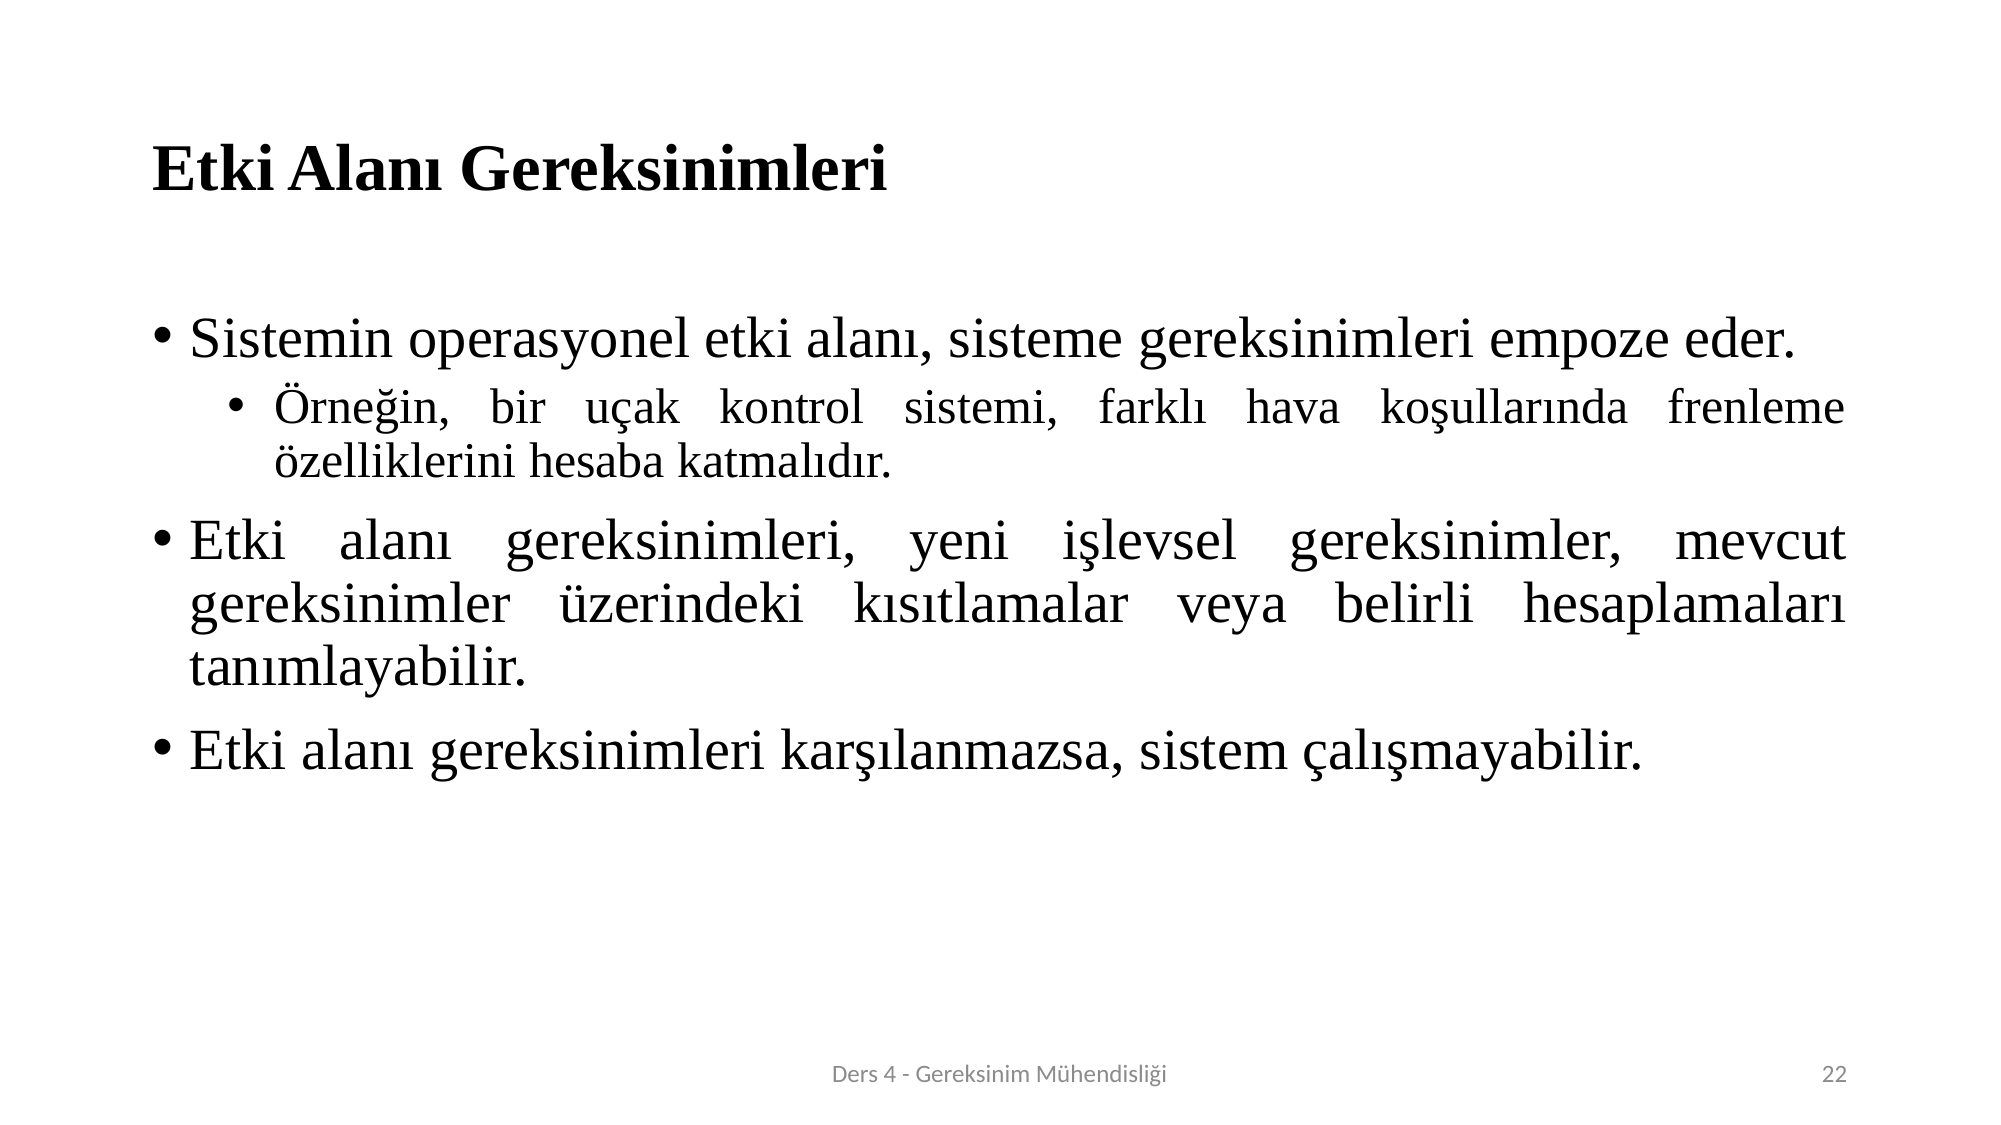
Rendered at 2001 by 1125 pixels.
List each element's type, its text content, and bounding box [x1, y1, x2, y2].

list Sistemin operasyonel etki alanı, sisteme gereksinimleri empoze eder. Örneğin, bir uçak kontrol sistemi, farklı hava koşullarında frenleme özelliklerini hesaba katmalıdır. Etki alanı gereksinimleri, yeni işlevsel gereksinimler, mevcut gereksinimler üzerindeki kısıtlamalar veya belirli hesaplamaları tanımlayabilir. Etki alanı gereksinimleri karşılanmazsa, sistem çalışmayabilir. [137, 299, 1863, 1014]
slide_number 22 [1412, 1042, 1863, 1103]
footer Ders 4 - Gereksinim Mühendisliği [662, 1042, 1338, 1103]
title Etki Alanı Gereksinimleri [137, 59, 1863, 278]
